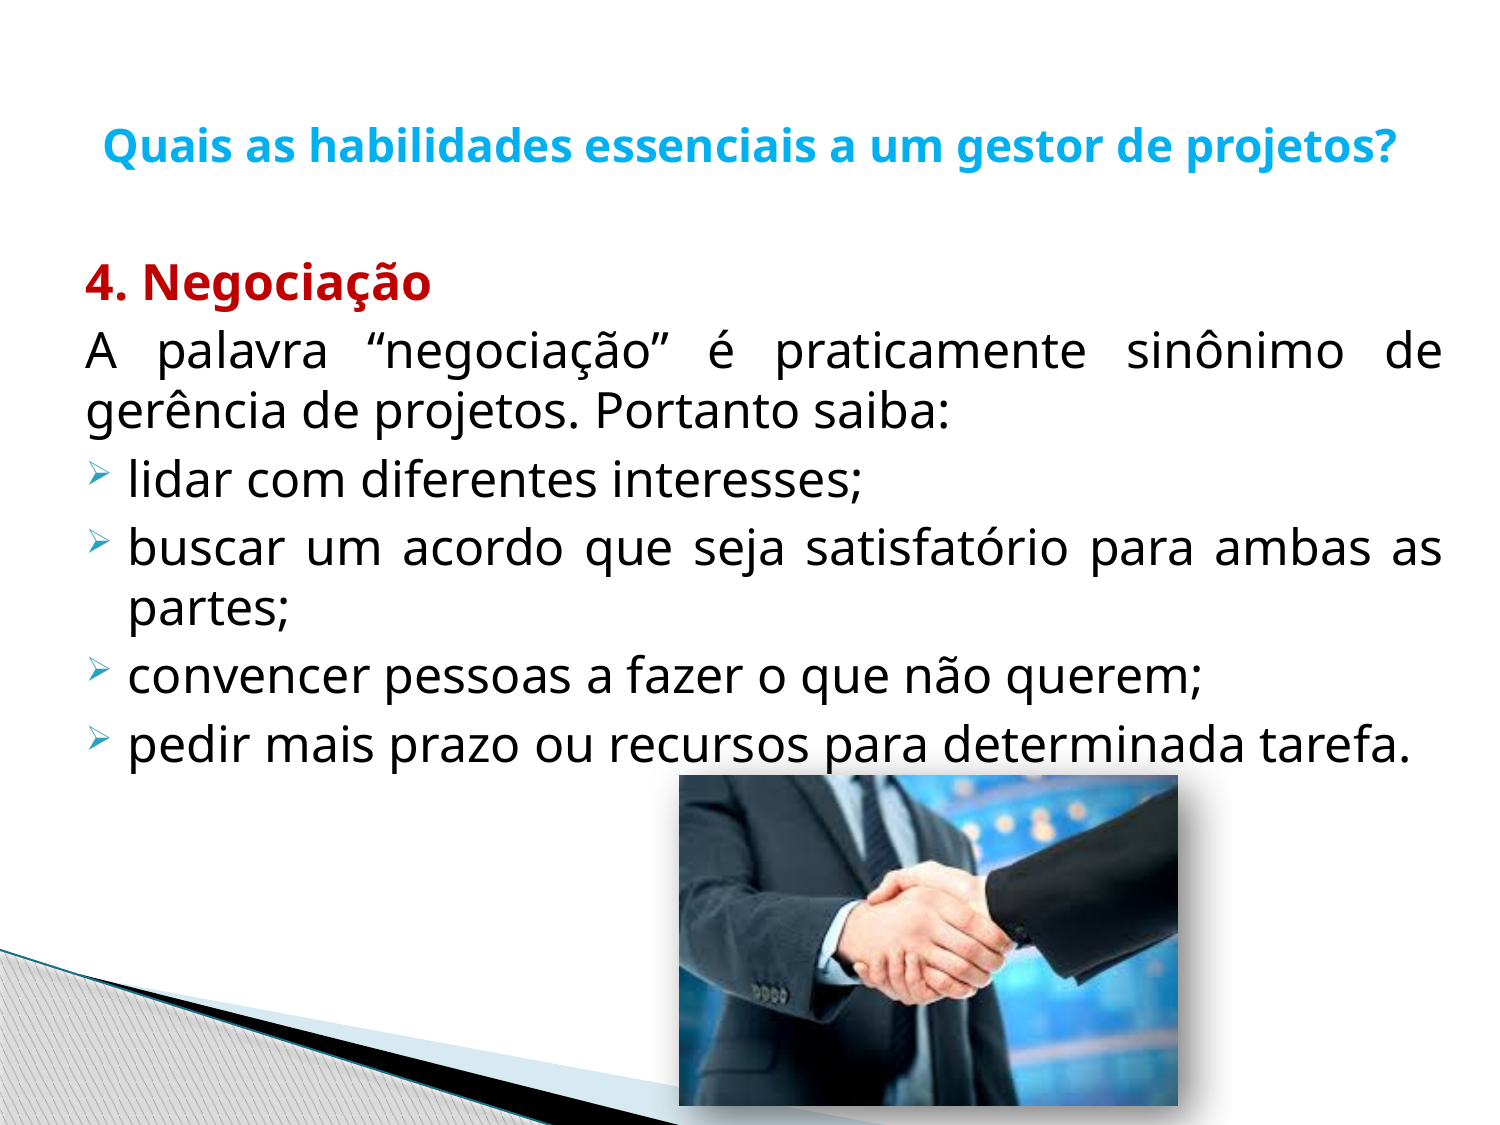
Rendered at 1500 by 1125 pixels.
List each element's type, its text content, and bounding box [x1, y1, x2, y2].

title Quais as habilidades essenciais a um gestor de projetos? [75, 50, 1425, 238]
list 4. Negociação A palavra “negociação” é praticamente sinônimo de gerência de projetos. Portanto saiba: lidar com diferentes interesses; buscar um acordo que seja satisfatório para ambas as partes; convencer pessoas a fazer o que não querem; pedir mais prazo ou recursos para determinada tarefa. [53, 243, 1459, 986]
picture [678, 774, 1178, 1107]
